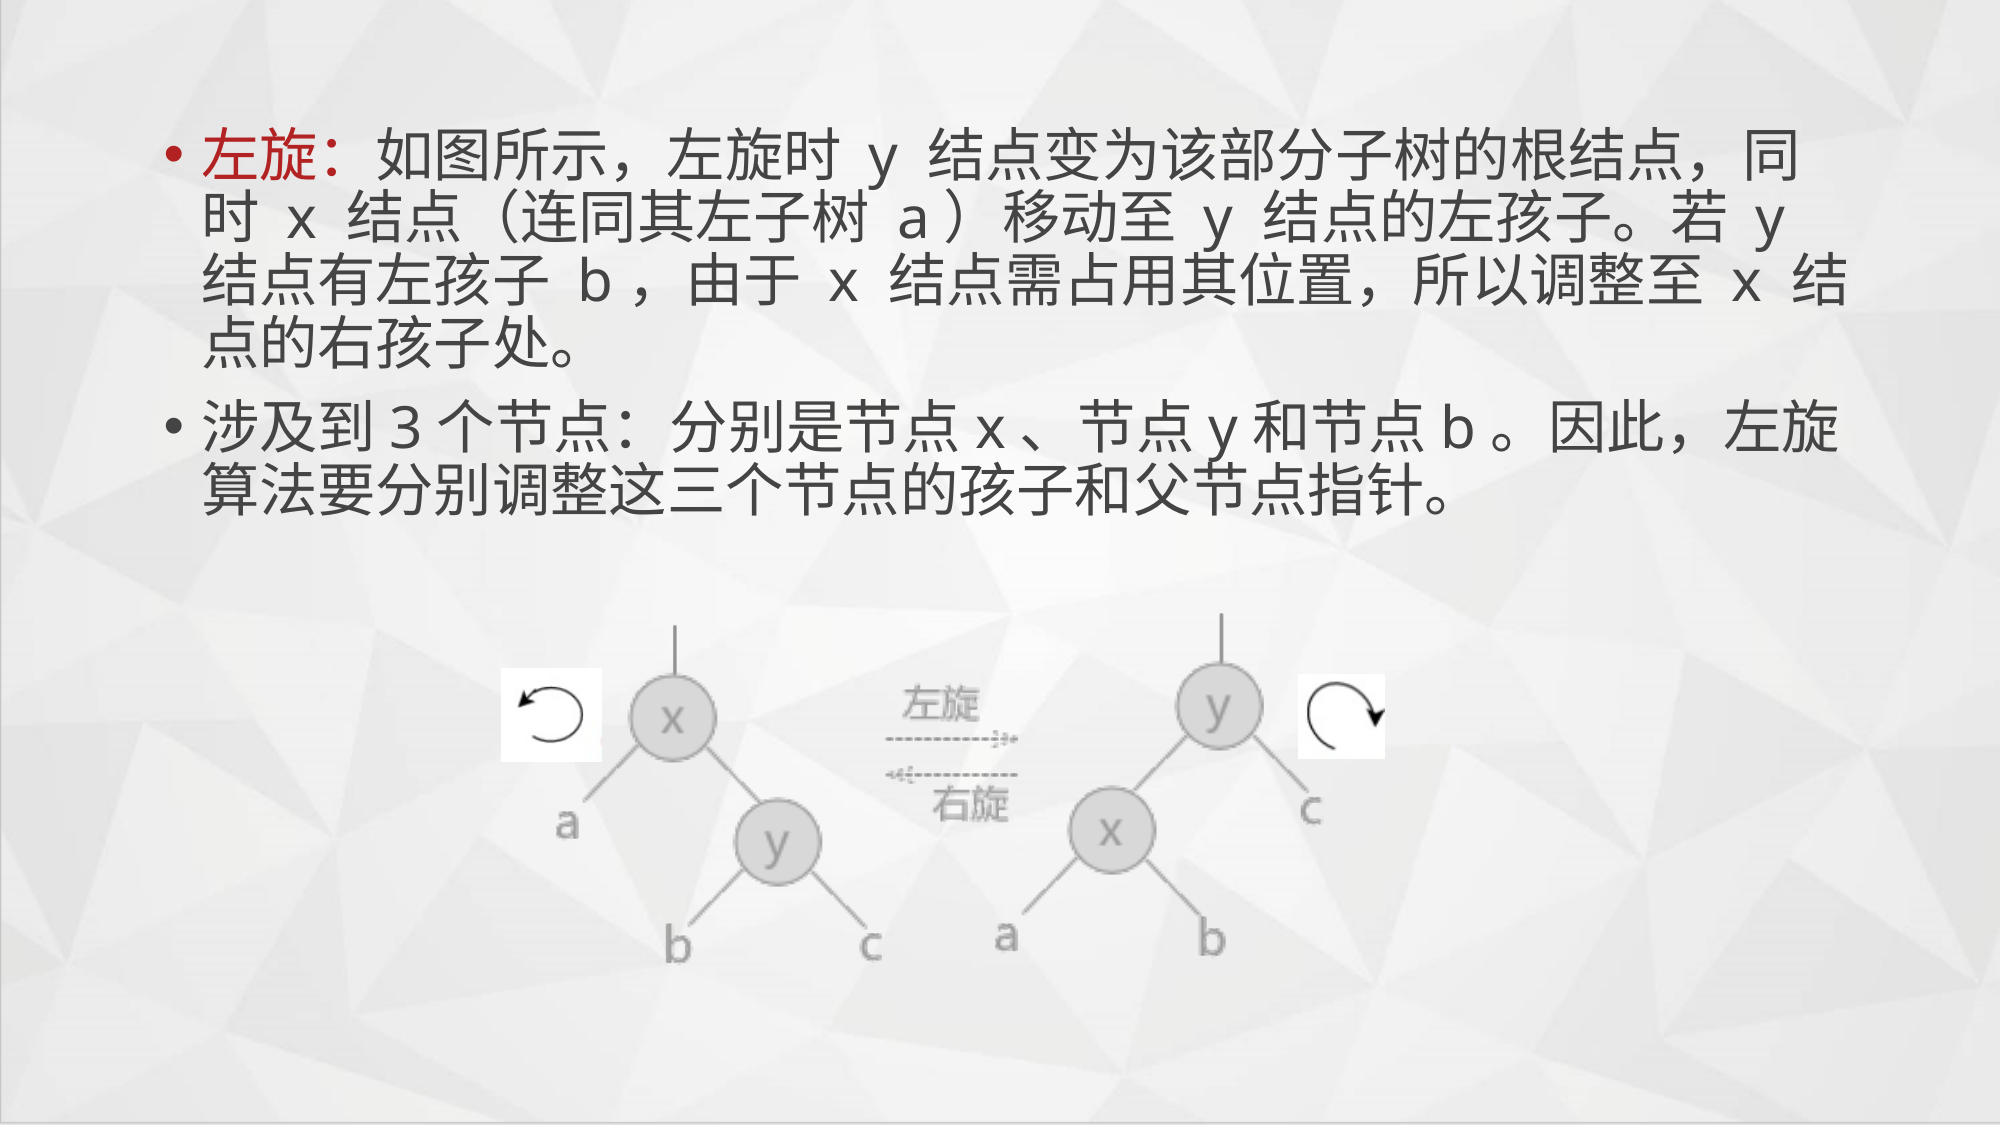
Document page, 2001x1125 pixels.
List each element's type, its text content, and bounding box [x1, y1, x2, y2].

list 左旋：如图所示，左旋时 y 结点变为该部分子树的根结点，同时 x 结点（连同其左子树 a）移动至 y 结点的左孩子。若 y 结点有左孩子 b，由于 x 结点需占用其位置，所以调整至 x 结点的右孩子处。 涉及到3个节点：分别是节点x、节点y和节点b。因此，左旋算法要分别调整这三个节点的孩子和父节点指针。 [148, 118, 1874, 544]
picture [0, 0, 2000, 1125]
